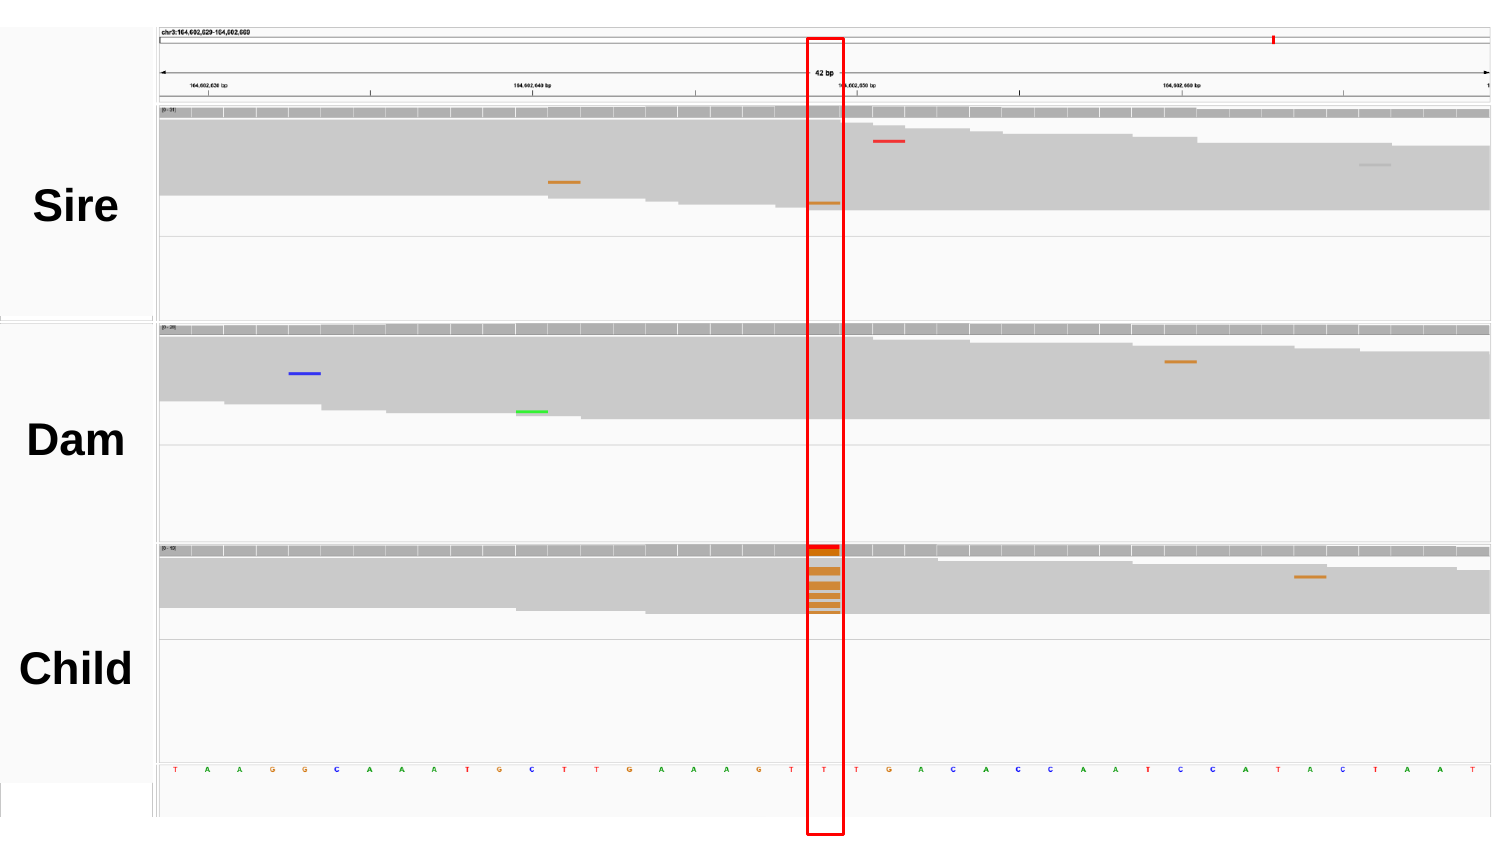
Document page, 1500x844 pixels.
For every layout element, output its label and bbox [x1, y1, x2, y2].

picture [0, 26, 1500, 817]
text_box [807, 825, 844, 835]
